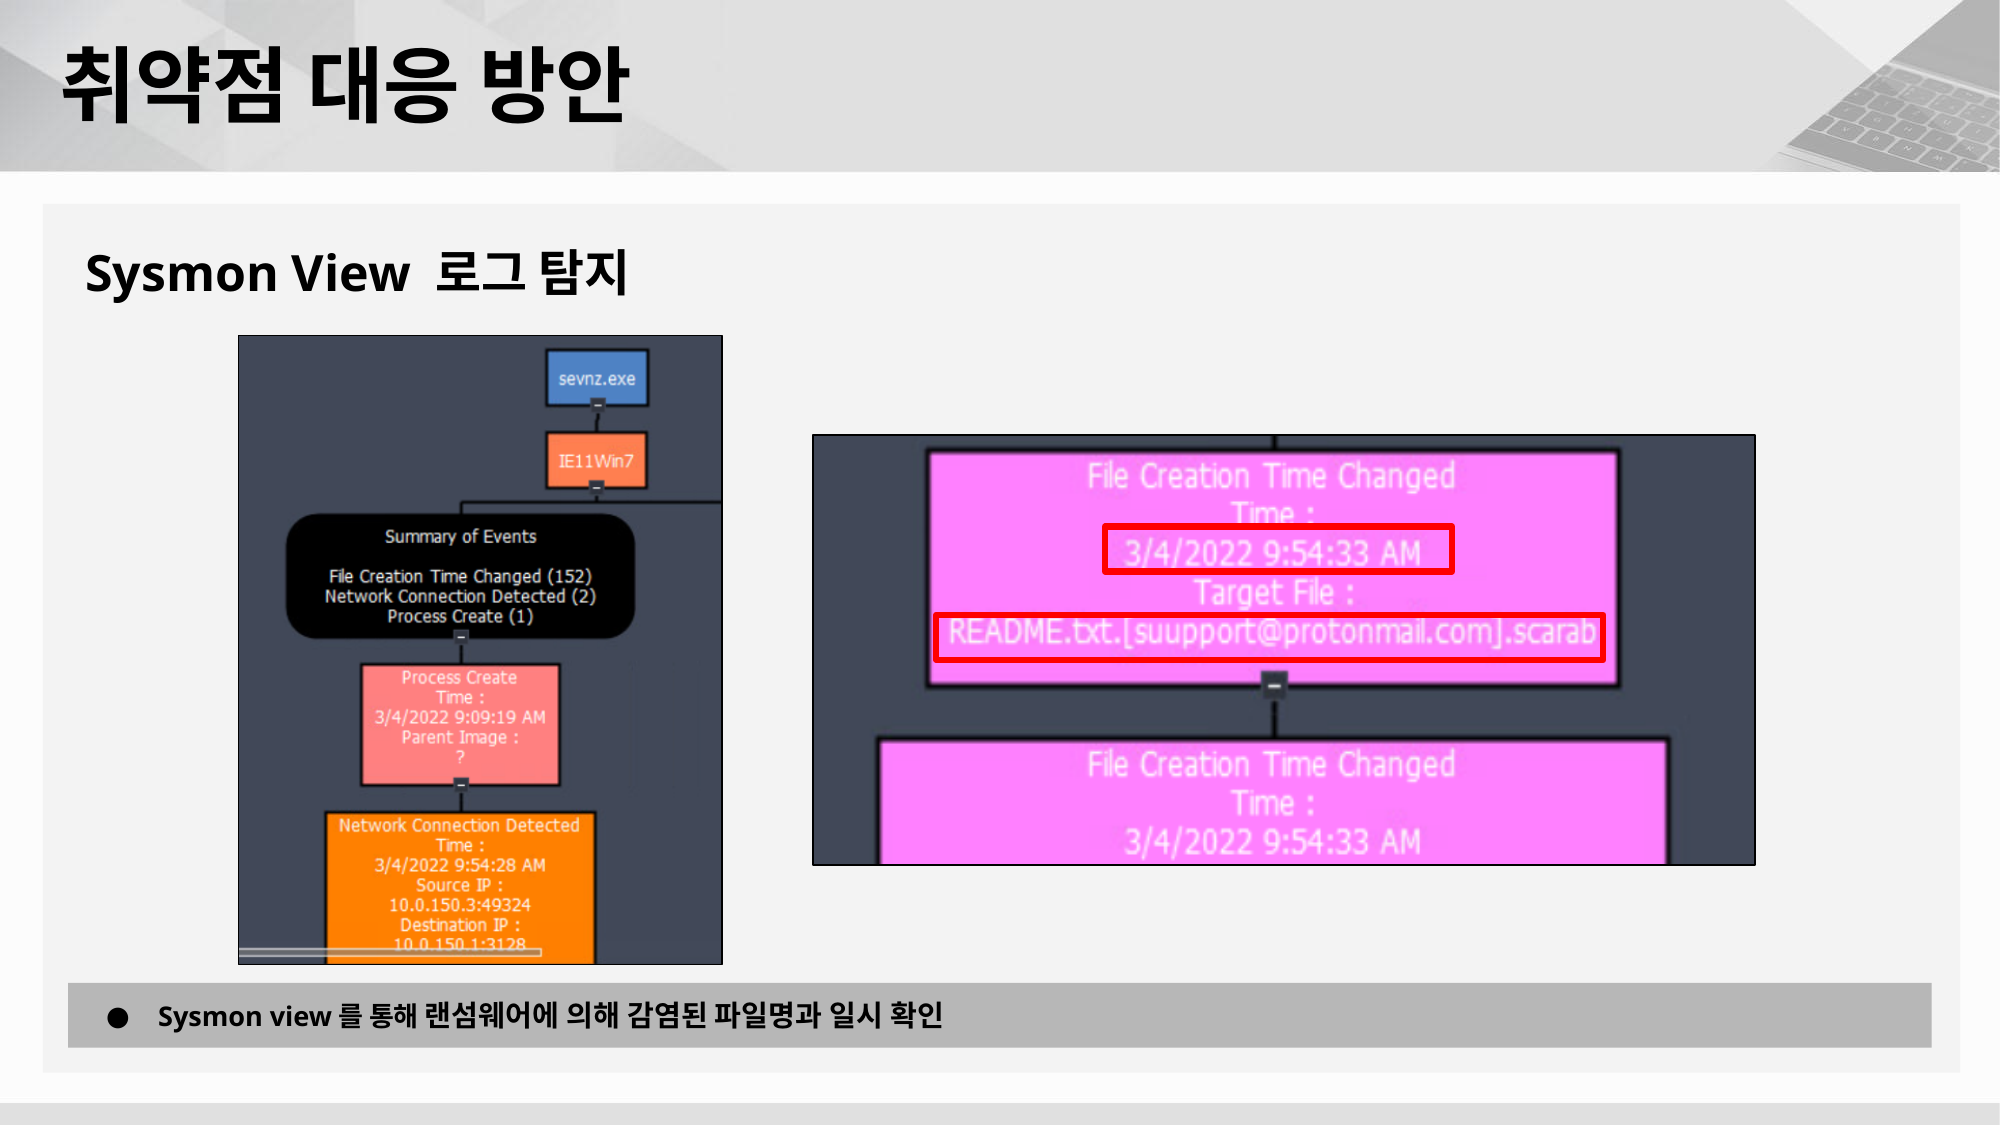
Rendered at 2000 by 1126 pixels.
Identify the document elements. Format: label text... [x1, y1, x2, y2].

picture [0, 0, 2000, 1125]
text_box [42, 203, 1961, 1073]
title 취약점 대응 방안 [43, 17, 1401, 149]
text_box Sysmon View 로그 탐지 [70, 226, 1305, 317]
text_box Sysmon view를 통해 랜섬웨어에 의해 감염된 파일명과 일시 확인 [68, 982, 1932, 1048]
